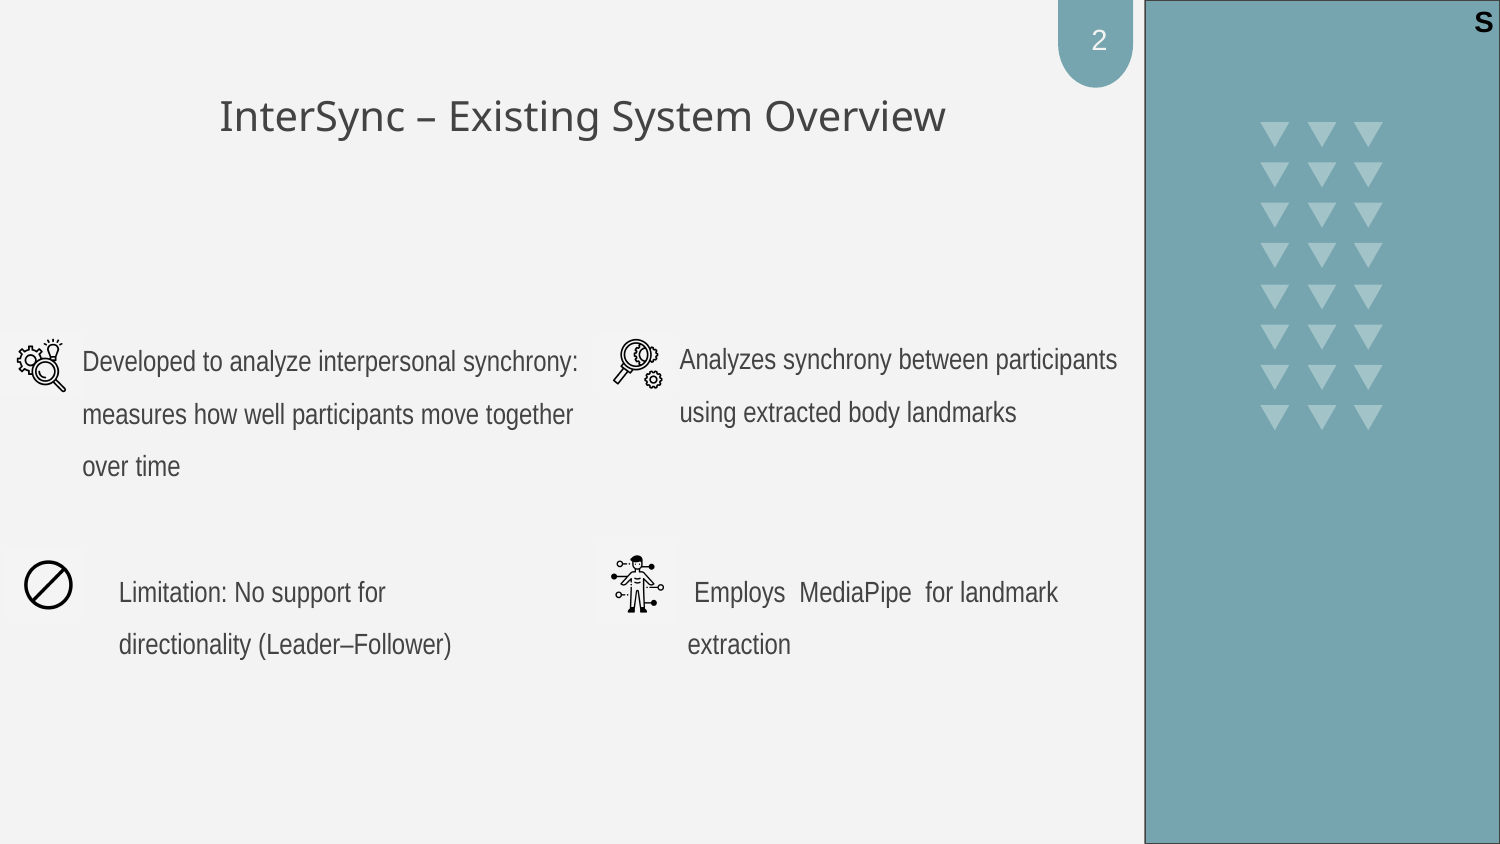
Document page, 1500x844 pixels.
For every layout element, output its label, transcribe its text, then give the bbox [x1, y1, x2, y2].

text_box Limitation: No support for directionality (Leader–Follower) [104, 548, 520, 669]
text_box [12, 573, 475, 635]
text_box Analyzes synchrony between participants using extracted body landmarks [664, 315, 1177, 436]
text_box Developed to analyze interpersonal synchrony: measures how well participants move together over time [67, 317, 615, 490]
text_box Employs MediaPipe for landmark extraction [672, 548, 1098, 669]
picture [0, 332, 83, 397]
picture [598, 332, 673, 393]
picture [4, 550, 83, 617]
title InterSync – Existing System Overview [124, 81, 1042, 199]
picture [594, 543, 678, 624]
text_box 2 [1076, 13, 1115, 64]
text_box S [1459, 0, 1500, 81]
text_box [1055, 0, 1136, 90]
